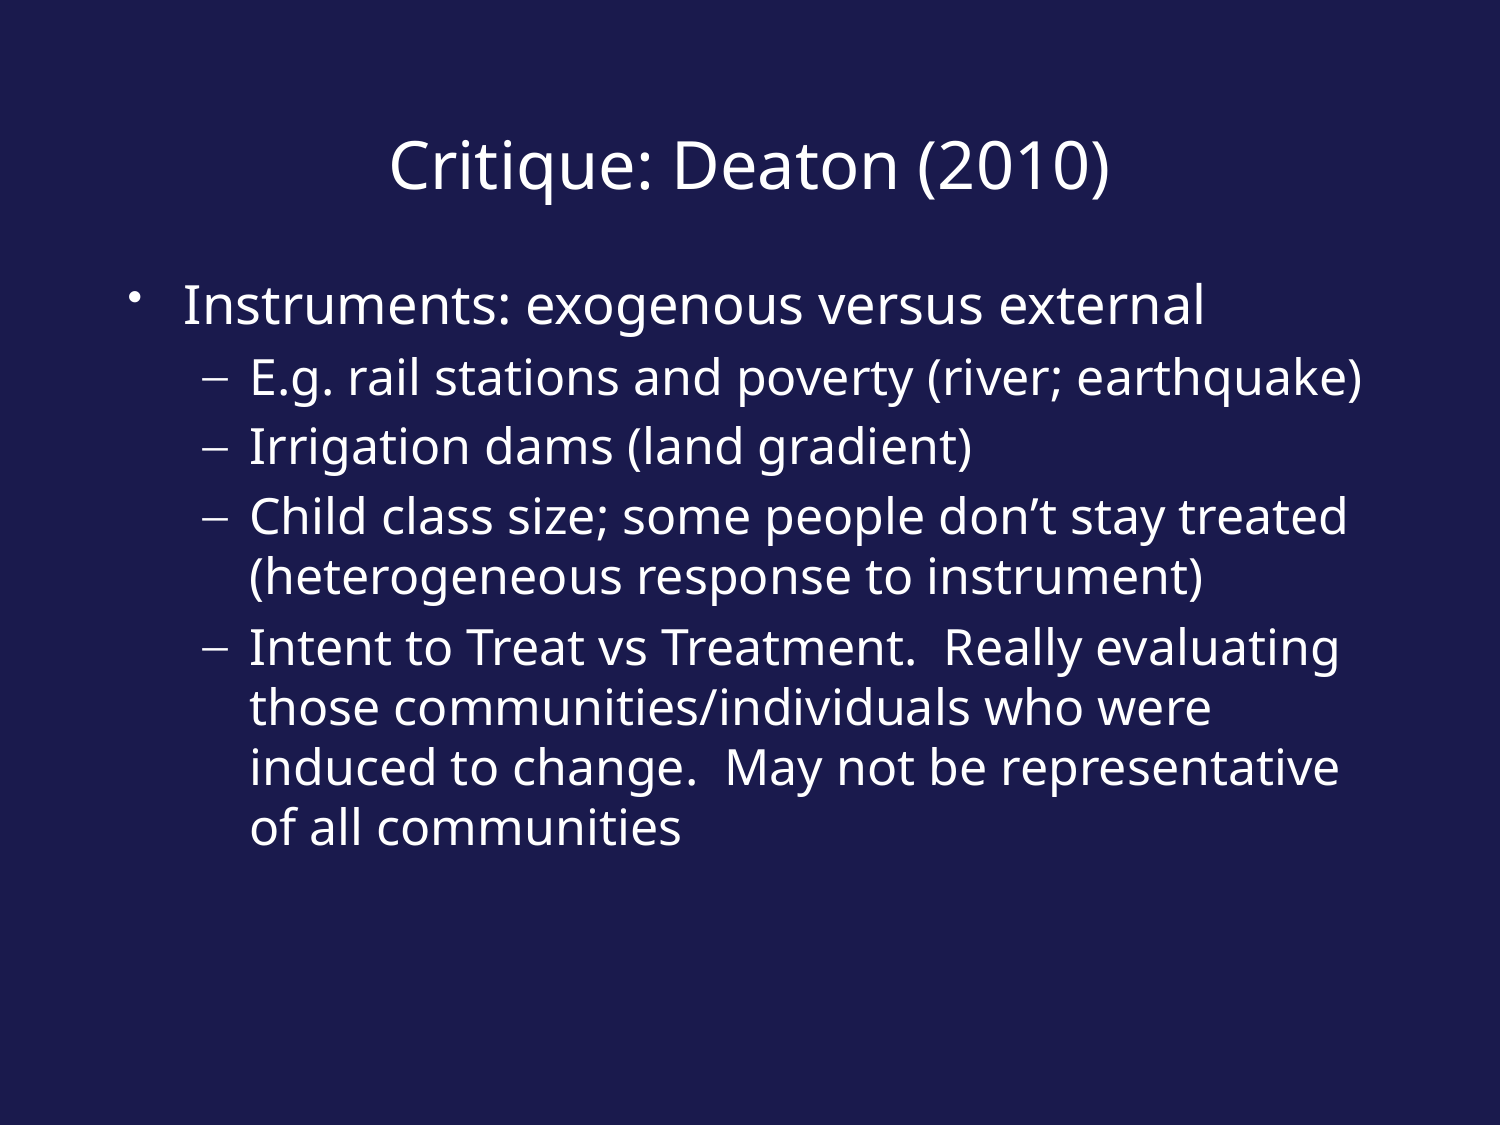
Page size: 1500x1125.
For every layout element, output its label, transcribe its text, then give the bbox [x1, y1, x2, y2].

title Critique: Deaton (2010) [112, 99, 1388, 225]
list Instruments: exogenous versus external E.g. rail stations and poverty (river; earthquake) Irrigation dams (land gradient) Child class size; some people don’t stay treated (heterogeneous response to instrument) Intent to Treat vs Treatment. Really evaluating those communities/individuals who were induced to change. May not be representative of all communities [112, 262, 1388, 913]
